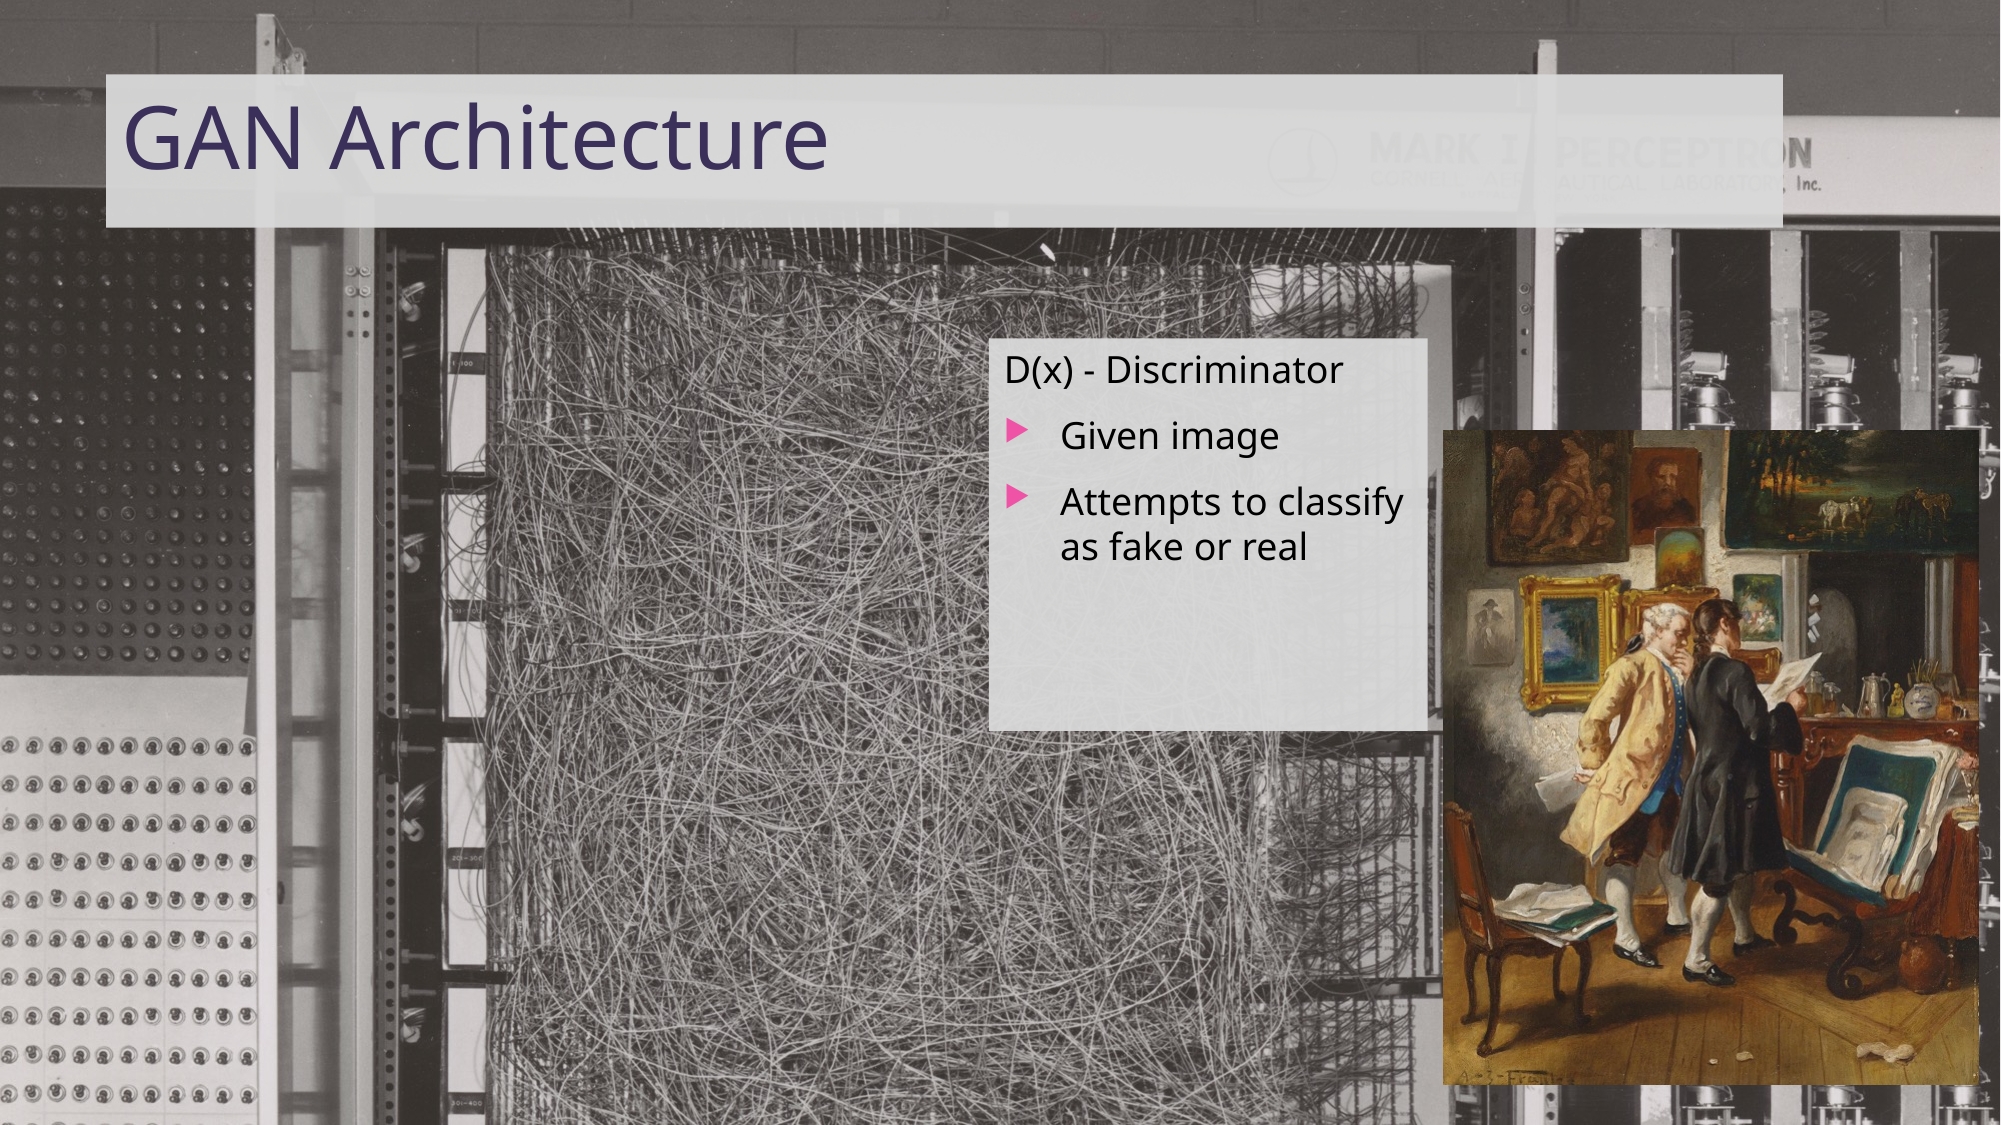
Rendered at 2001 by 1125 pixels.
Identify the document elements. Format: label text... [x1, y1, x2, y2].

title GAN Architecture [106, 74, 1783, 228]
picture [0, 0, 2001, 1125]
list D(x) - Discriminator Given image Attempts to classify as fake or real [988, 338, 1428, 731]
